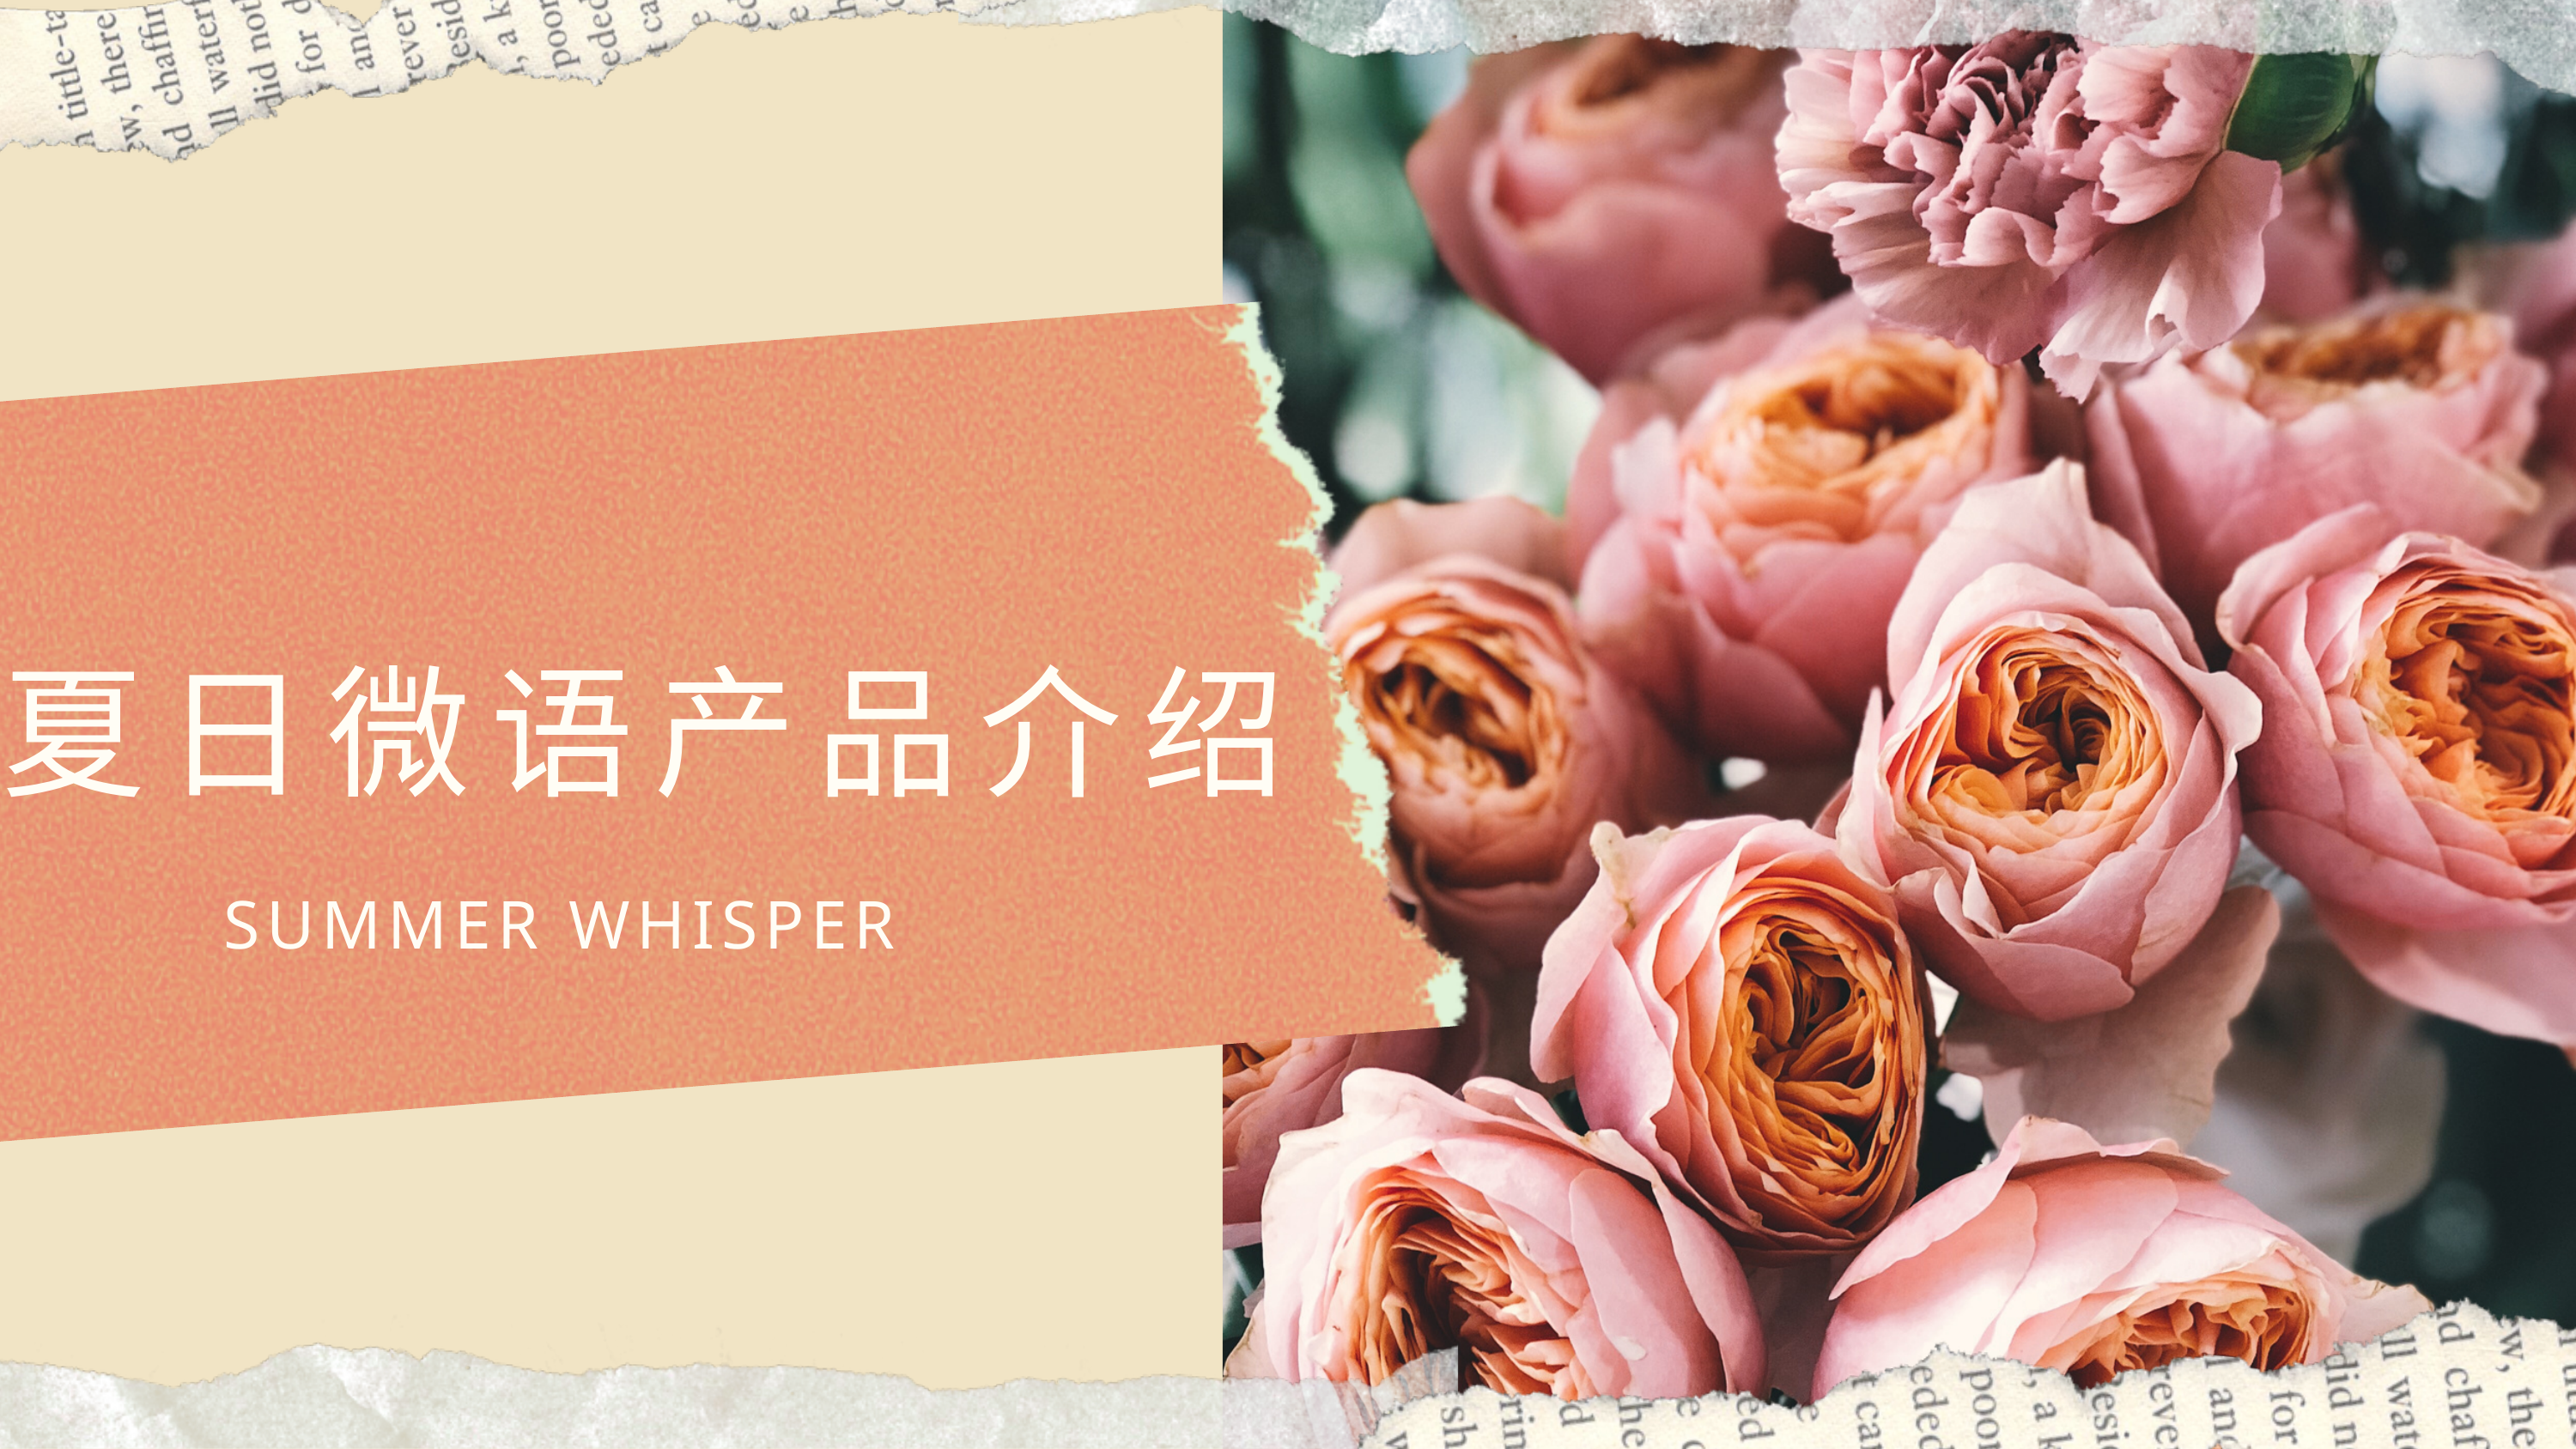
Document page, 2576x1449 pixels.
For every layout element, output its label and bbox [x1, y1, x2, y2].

text_box [1222, 111, 2576, 1313]
text_box [1, 536, 1589, 959]
picture [0, 0, 2576, 1449]
